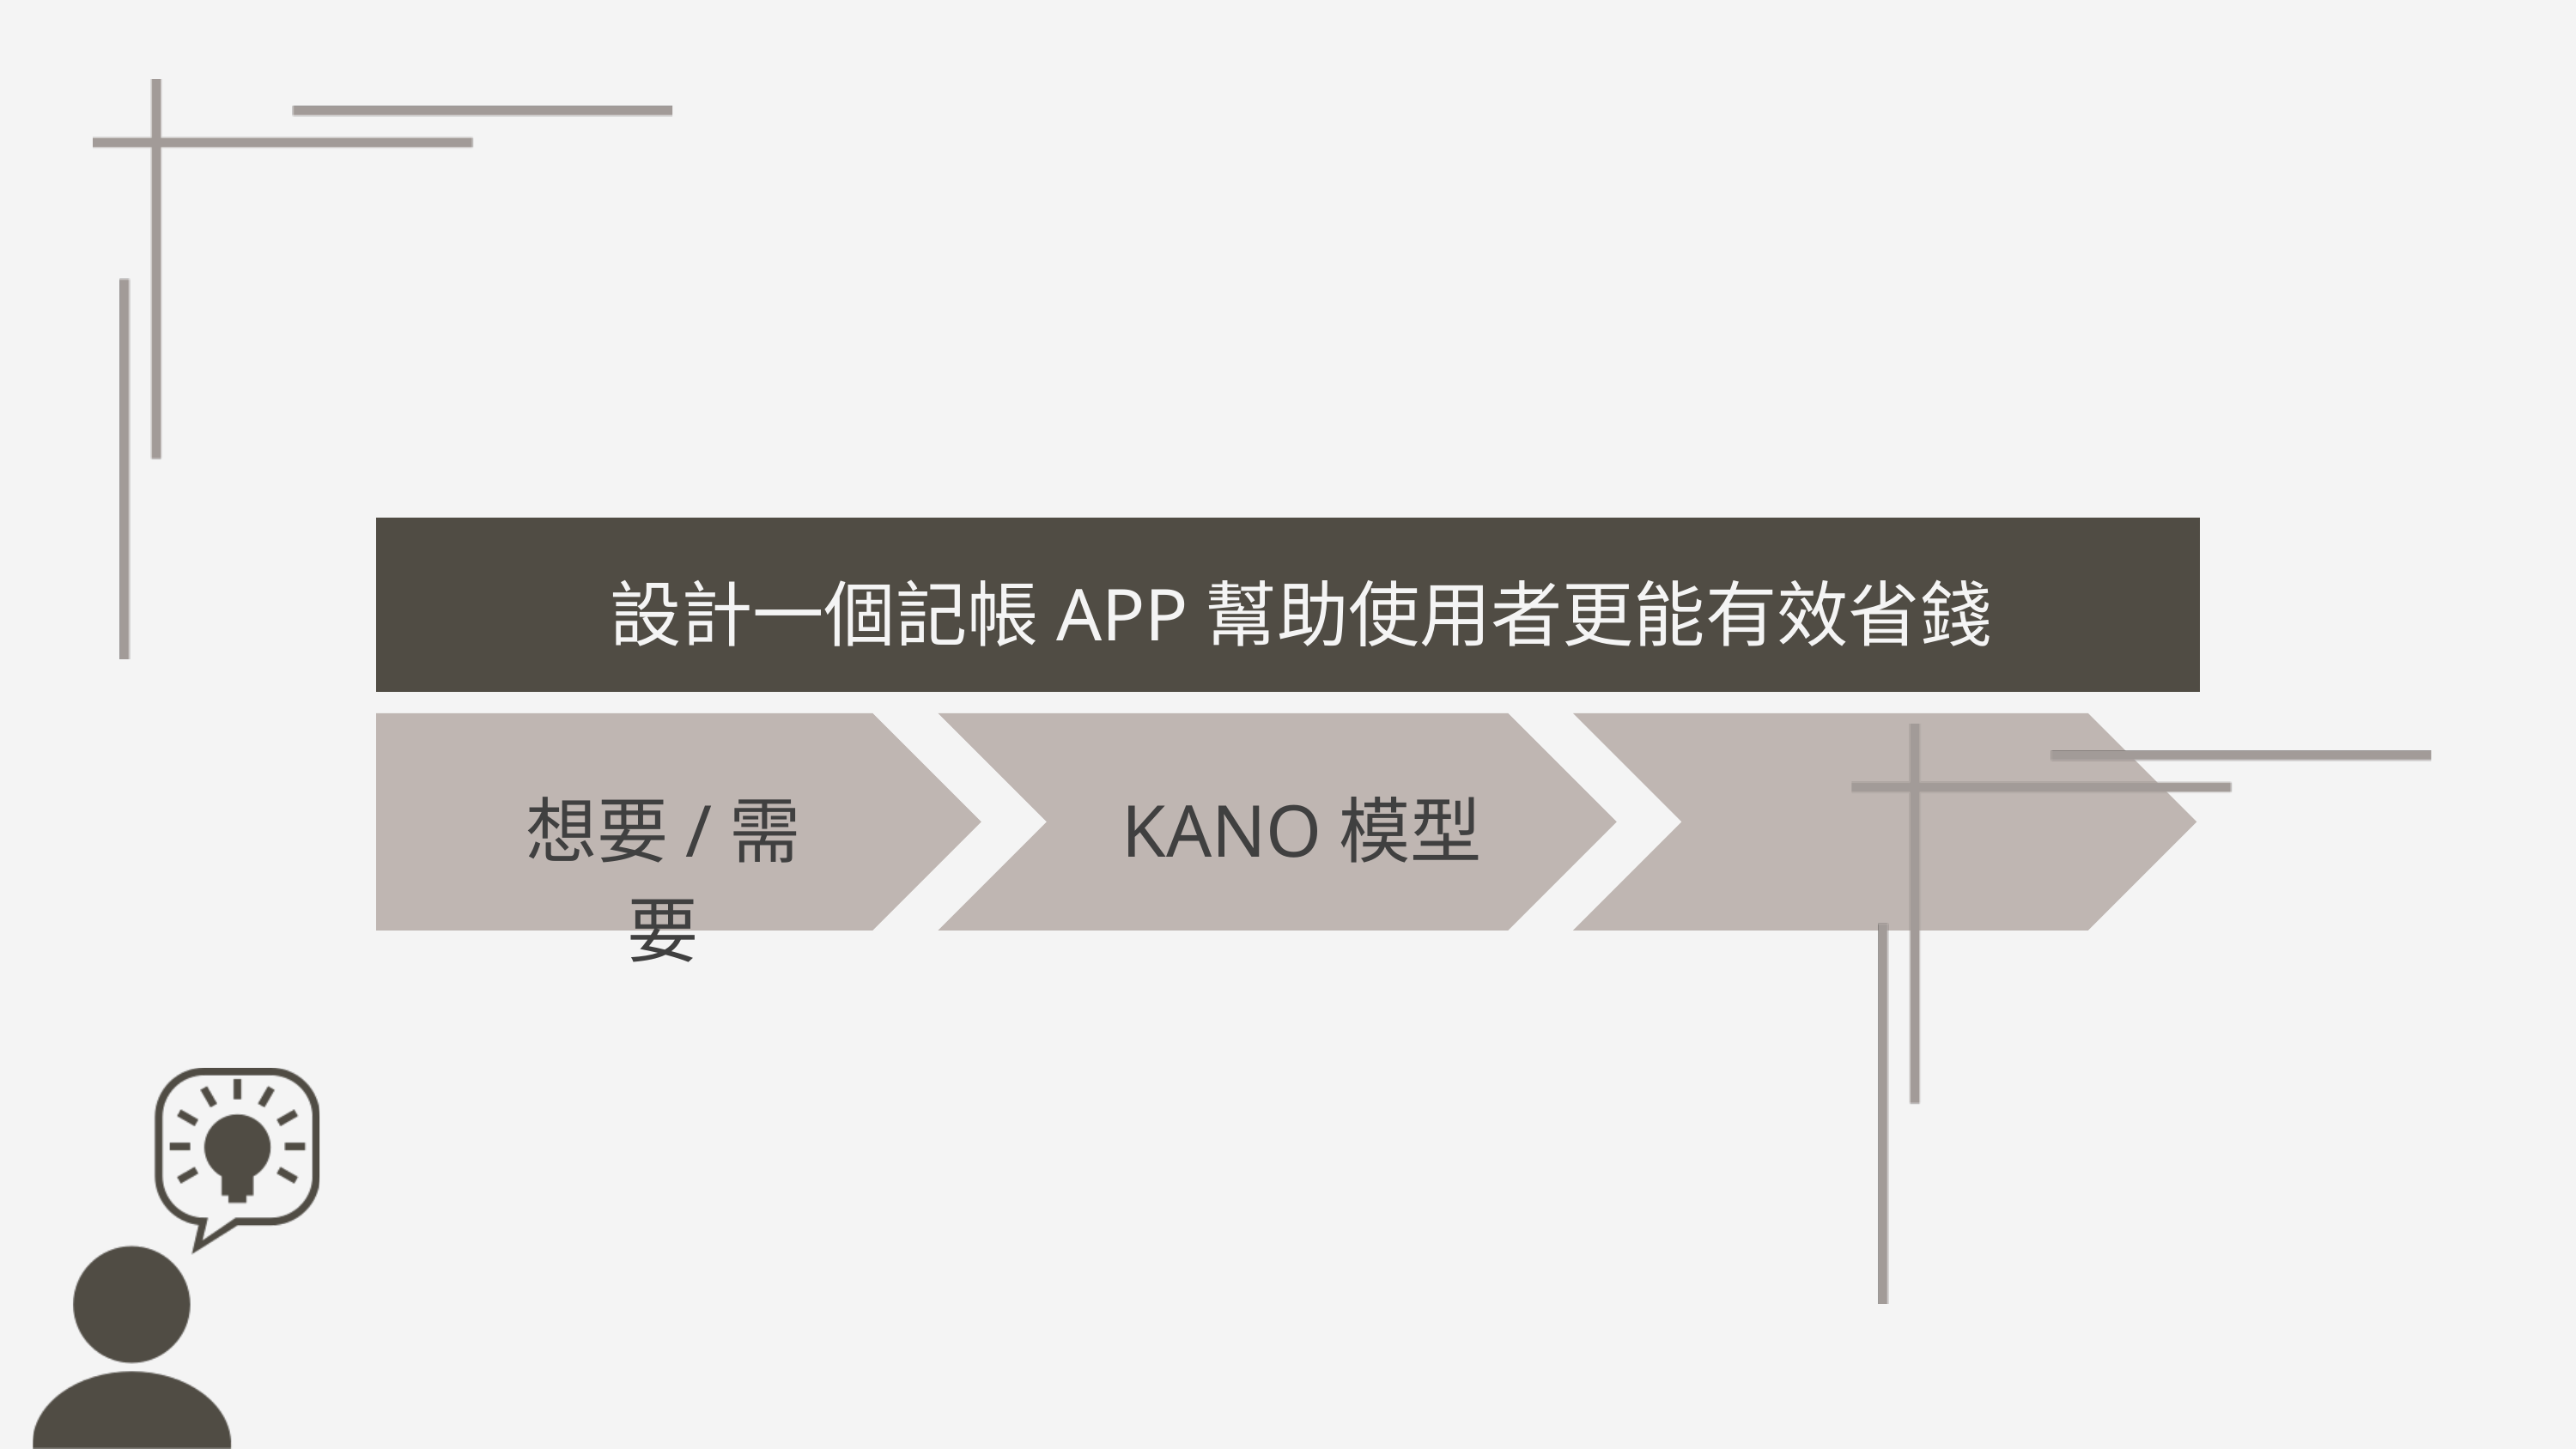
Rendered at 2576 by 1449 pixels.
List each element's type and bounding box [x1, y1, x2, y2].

text_box [93, 79, 673, 659]
text_box [33, 1068, 320, 1449]
text_box [1851, 724, 2432, 1304]
text_box [376, 518, 2200, 931]
